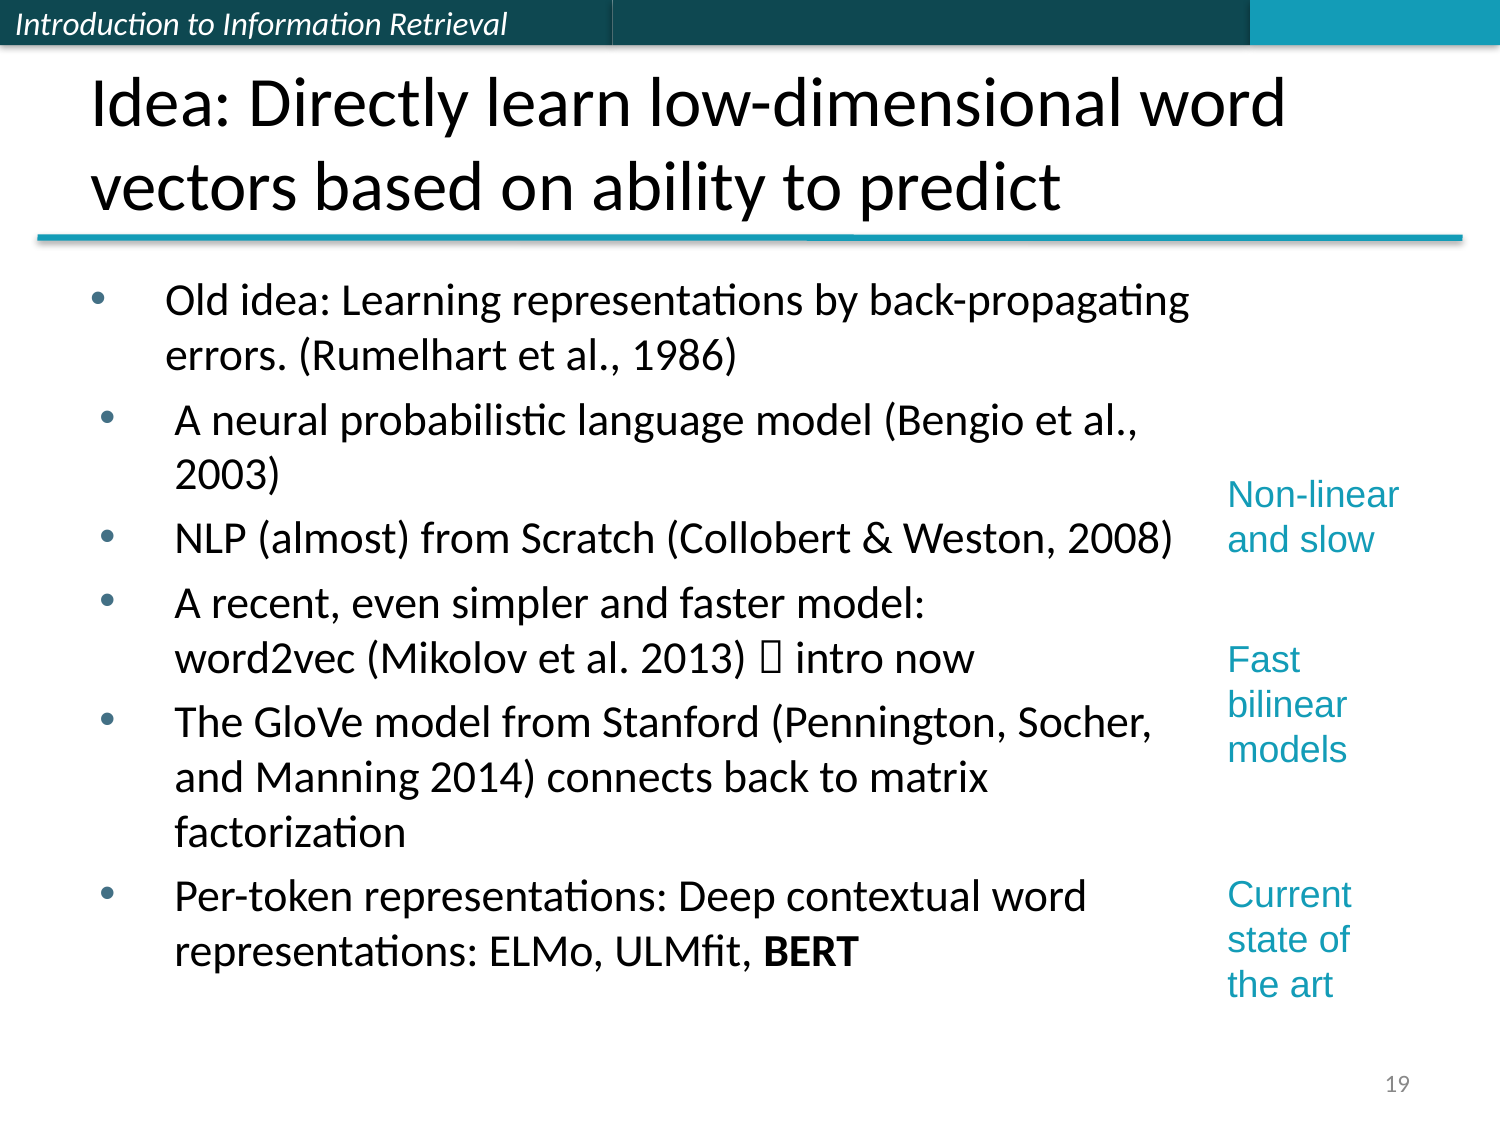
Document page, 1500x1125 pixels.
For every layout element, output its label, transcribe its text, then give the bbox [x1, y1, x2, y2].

text_box Non-linear and slow [1212, 462, 1425, 568]
slide_number 19 [1074, 1062, 1425, 1103]
text_box Current state of the art [1212, 862, 1425, 1013]
title Idea: Directly learn low-dimensional word vectors based on ability to predict [75, 45, 1425, 233]
text_box Fast bilinear models [1212, 627, 1425, 777]
list Old idea: Learning representations by back-propagating errors. (Rumelhart et al., 1986) A neural probabilistic language model (Bengio et al., 2003) NLP (almost) from Scratch (Collobert & Weston, 2008) A recent, even simpler and faster model: word2vec (Mikolov et al. 2013)  intro now The GloVe model from Stanford (Pennington, Socher, and Manning 2014) connects back to matrix factorization Per-token representations: Deep contextual word representations: ELMo, ULMfit, BERT [75, 262, 1213, 1075]
